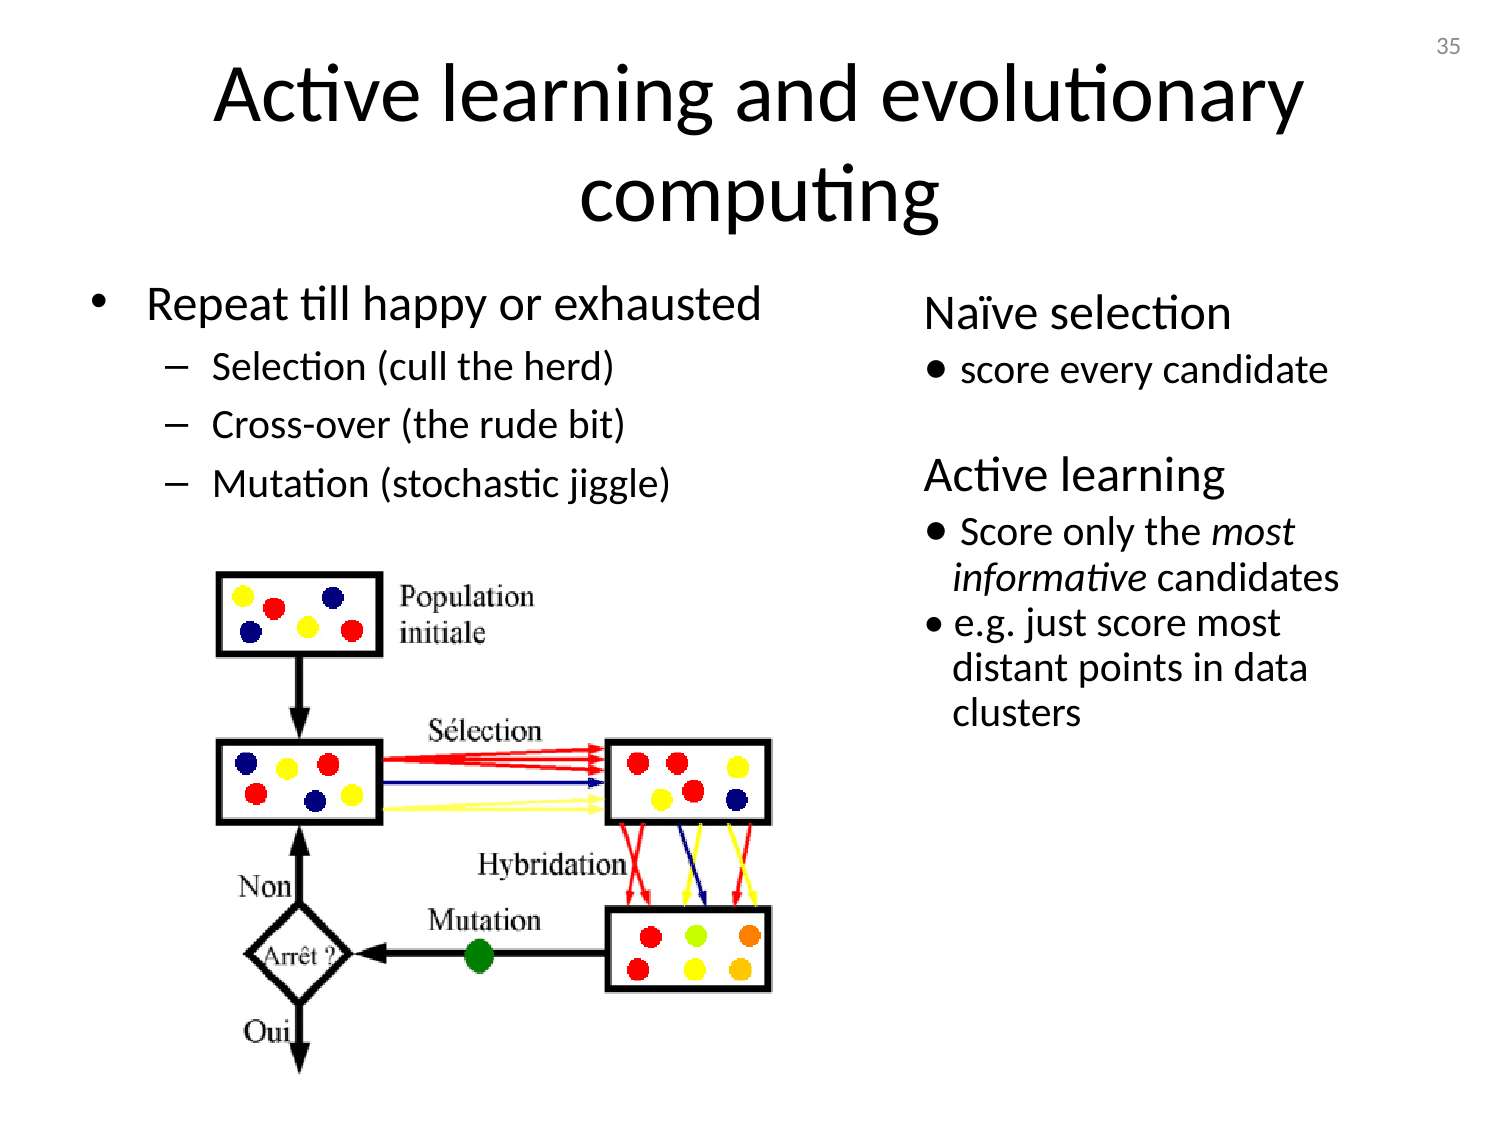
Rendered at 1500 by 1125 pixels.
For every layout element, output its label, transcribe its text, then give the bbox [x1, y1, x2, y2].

slide_number 35 [1126, 15, 1477, 75]
title Active learning and evolutionary computing [85, 44, 1436, 232]
list Repeat till happy or exhausted Selection (cull the herd) Cross-over (the rude bit) Mutation (stochastic jiggle) [75, 262, 1447, 1084]
picture [192, 549, 800, 1082]
text_box Naïve selection • score every candidate Active learning • Score only the most informative candidates • e.g. just score most distant points in data clusters [909, 278, 1477, 744]
